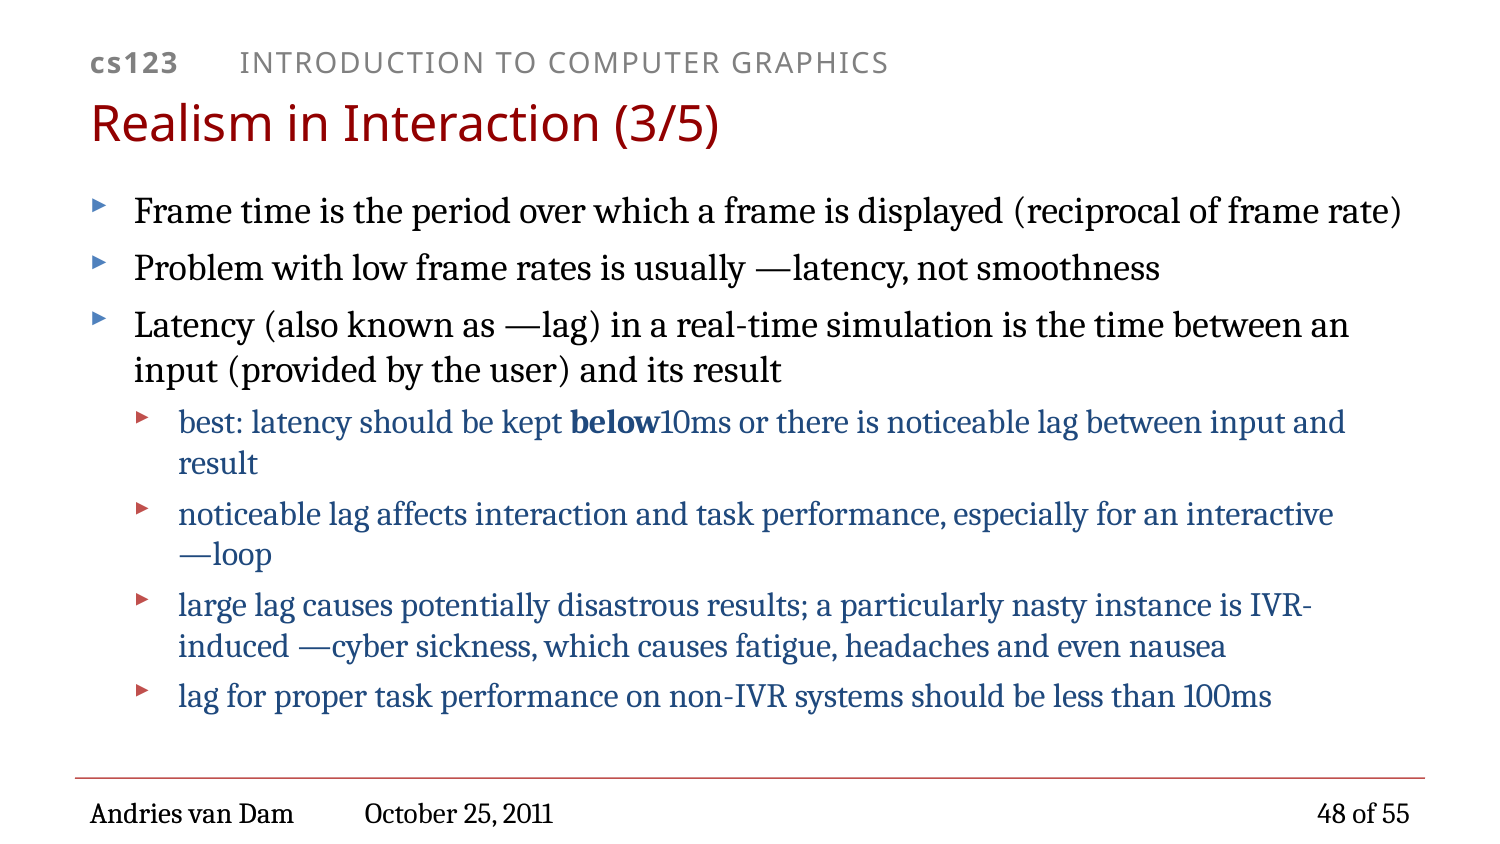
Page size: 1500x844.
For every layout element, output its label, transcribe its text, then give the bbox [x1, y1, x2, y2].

footer October 25, 2011 [350, 787, 1213, 827]
title Realism in Interaction (3/5) [75, 84, 1425, 160]
list Frame time is the period over which a frame is displayed (reciprocal of frame rate) Problem with low frame rates is usually ―latency, not smoothness Latency (also known as ―lag) in a real-time simulation is the time between an input (provided by the user) and its result best: latency should be kept below10ms or there is noticeable lag between input and result noticeable lag affects interaction and task performance, especially for an interactive ―loop large lag causes potentially disastrous results; a particularly nasty instance is IVR-induced ―cyber sickness, which causes fatigue, headaches and even nausea lag for proper task performance on non-IVR systems should be less than 100ms [75, 178, 1425, 769]
slide_number 48 of 55 [1224, 787, 1425, 827]
